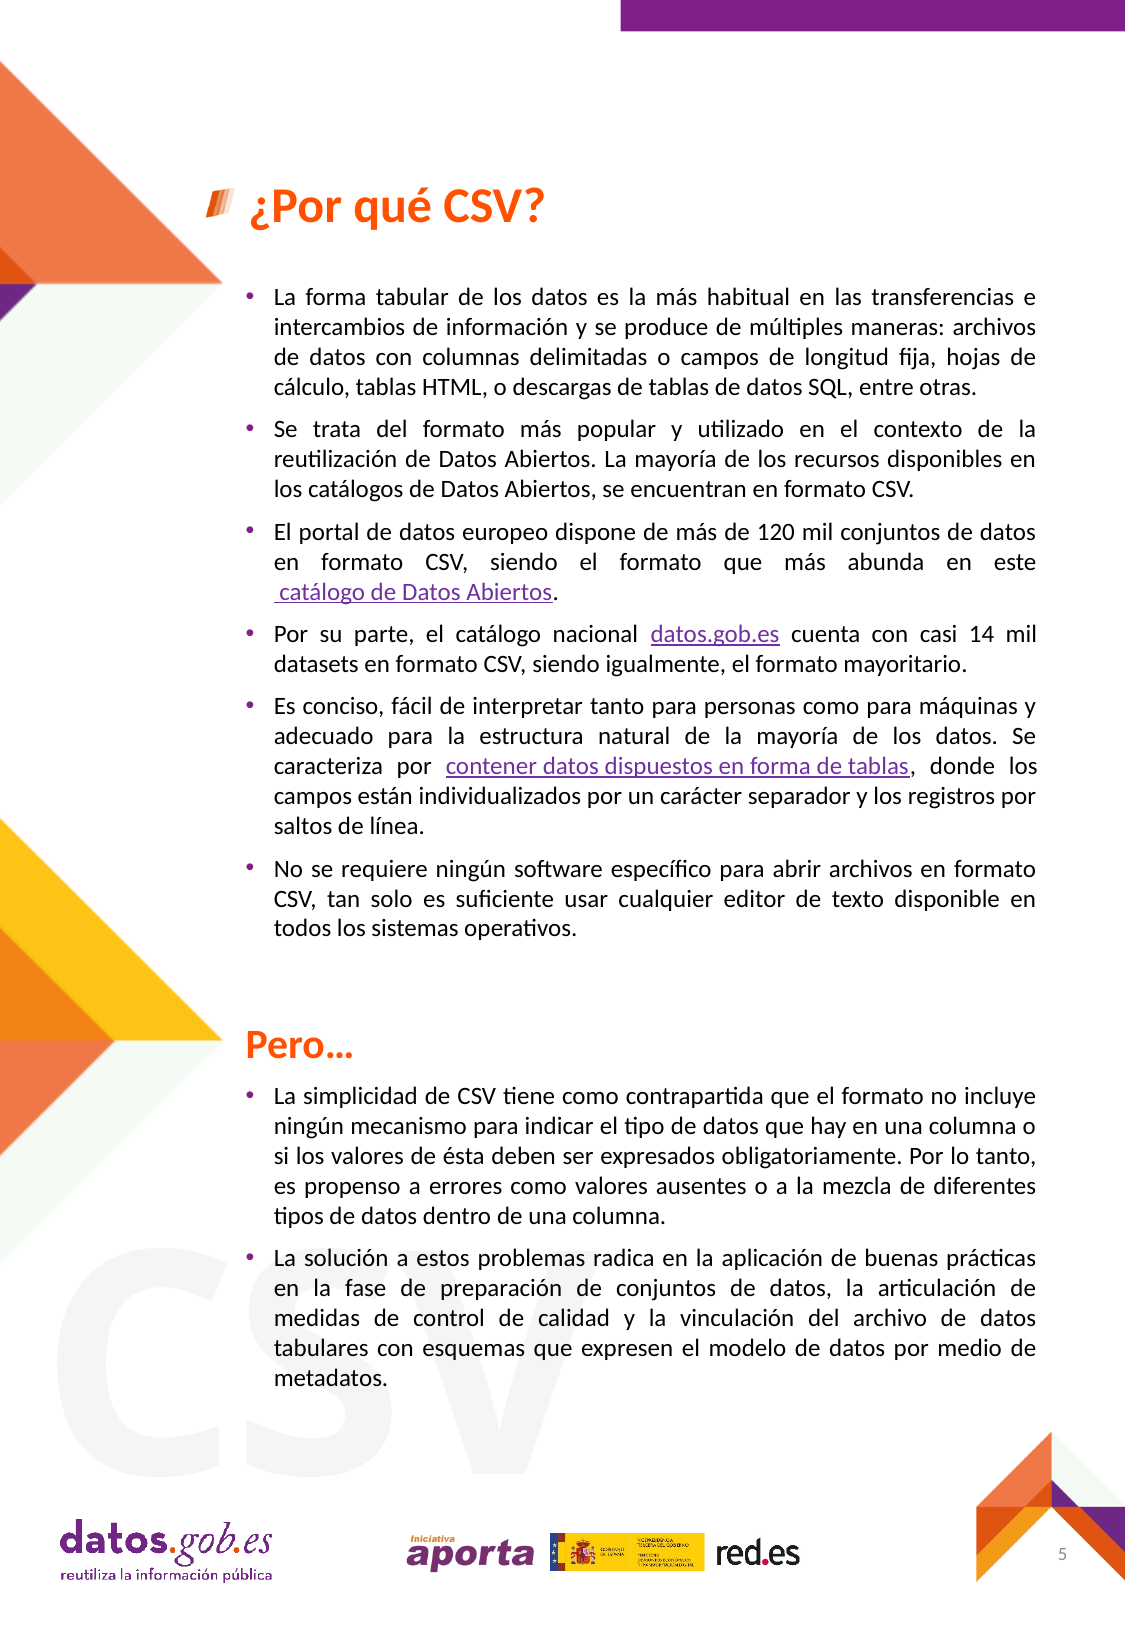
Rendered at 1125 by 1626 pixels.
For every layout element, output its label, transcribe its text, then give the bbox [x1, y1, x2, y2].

picture [550, 1533, 815, 1571]
text_box ¿Por qué CSV? [224, 165, 856, 241]
slide_number 5 [829, 1509, 1083, 1597]
picture [405, 1533, 537, 1573]
picture [60, 1519, 272, 1583]
picture [961, 1432, 1125, 1593]
text_box La forma tabular de los datos es la más habitual en las transferencias e intercambios de información y se produce de múltiples maneras: archivos de datos con columnas delimitadas o campos de longitud fija, hojas de cálculo, tablas HTML, o descargas de tablas de datos SQL, entre otras. Se trata del formato más popular y utilizado en el contexto de la reutilización de Datos Abiertos. La mayoría de los recursos disponibles en los catálogos de Datos Abiertos, se encuentran en formato CSV. El portal de datos europeo dispone de más de 120 mil conjuntos de datos en formato CSV, siendo el formato que más abunda en este catálogo de Datos Abiertos. Por su parte, el catálogo nacional datos.gob.es cuenta con casi 14 mil datasets en formato CSV, siendo igualmente, el formato mayoritario. Es conciso, fácil de interpretar tanto para personas como para máquinas y adecuado para la estructura natural de la mayoría de los datos. Se caracteriza por contener datos dispuestos en forma de tablas, donde los campos están individualizados por un carácter separador y los registros por saltos de línea. No se requiere ningún software específico para abrir archivos en formato CSV, tan solo es suficiente usar cualquier editor de texto disponible en todos los sistemas operativos. Pero… La simplicidad de CSV tiene como contrapartida que el formato no incluye ningún mecanismo para indicar el tipo de datos que hay en una columna o si los valores de ésta deben ser expresados obligatoriamente. Por lo tanto, es propenso a errores como valores ausentes o a la mezcla de diferentes tipos de datos dentro de una columna. La solución a estos problemas radica en la aplicación de buenas prácticas en la fase de preparación de conjuntos de datos, la articulación de medidas de control de calidad y la vinculación del archivo de datos tabulares con esquemas que expresen el modelo de datos por medio de metadatos. [230, 273, 1053, 1427]
picture [0, 0, 245, 1336]
